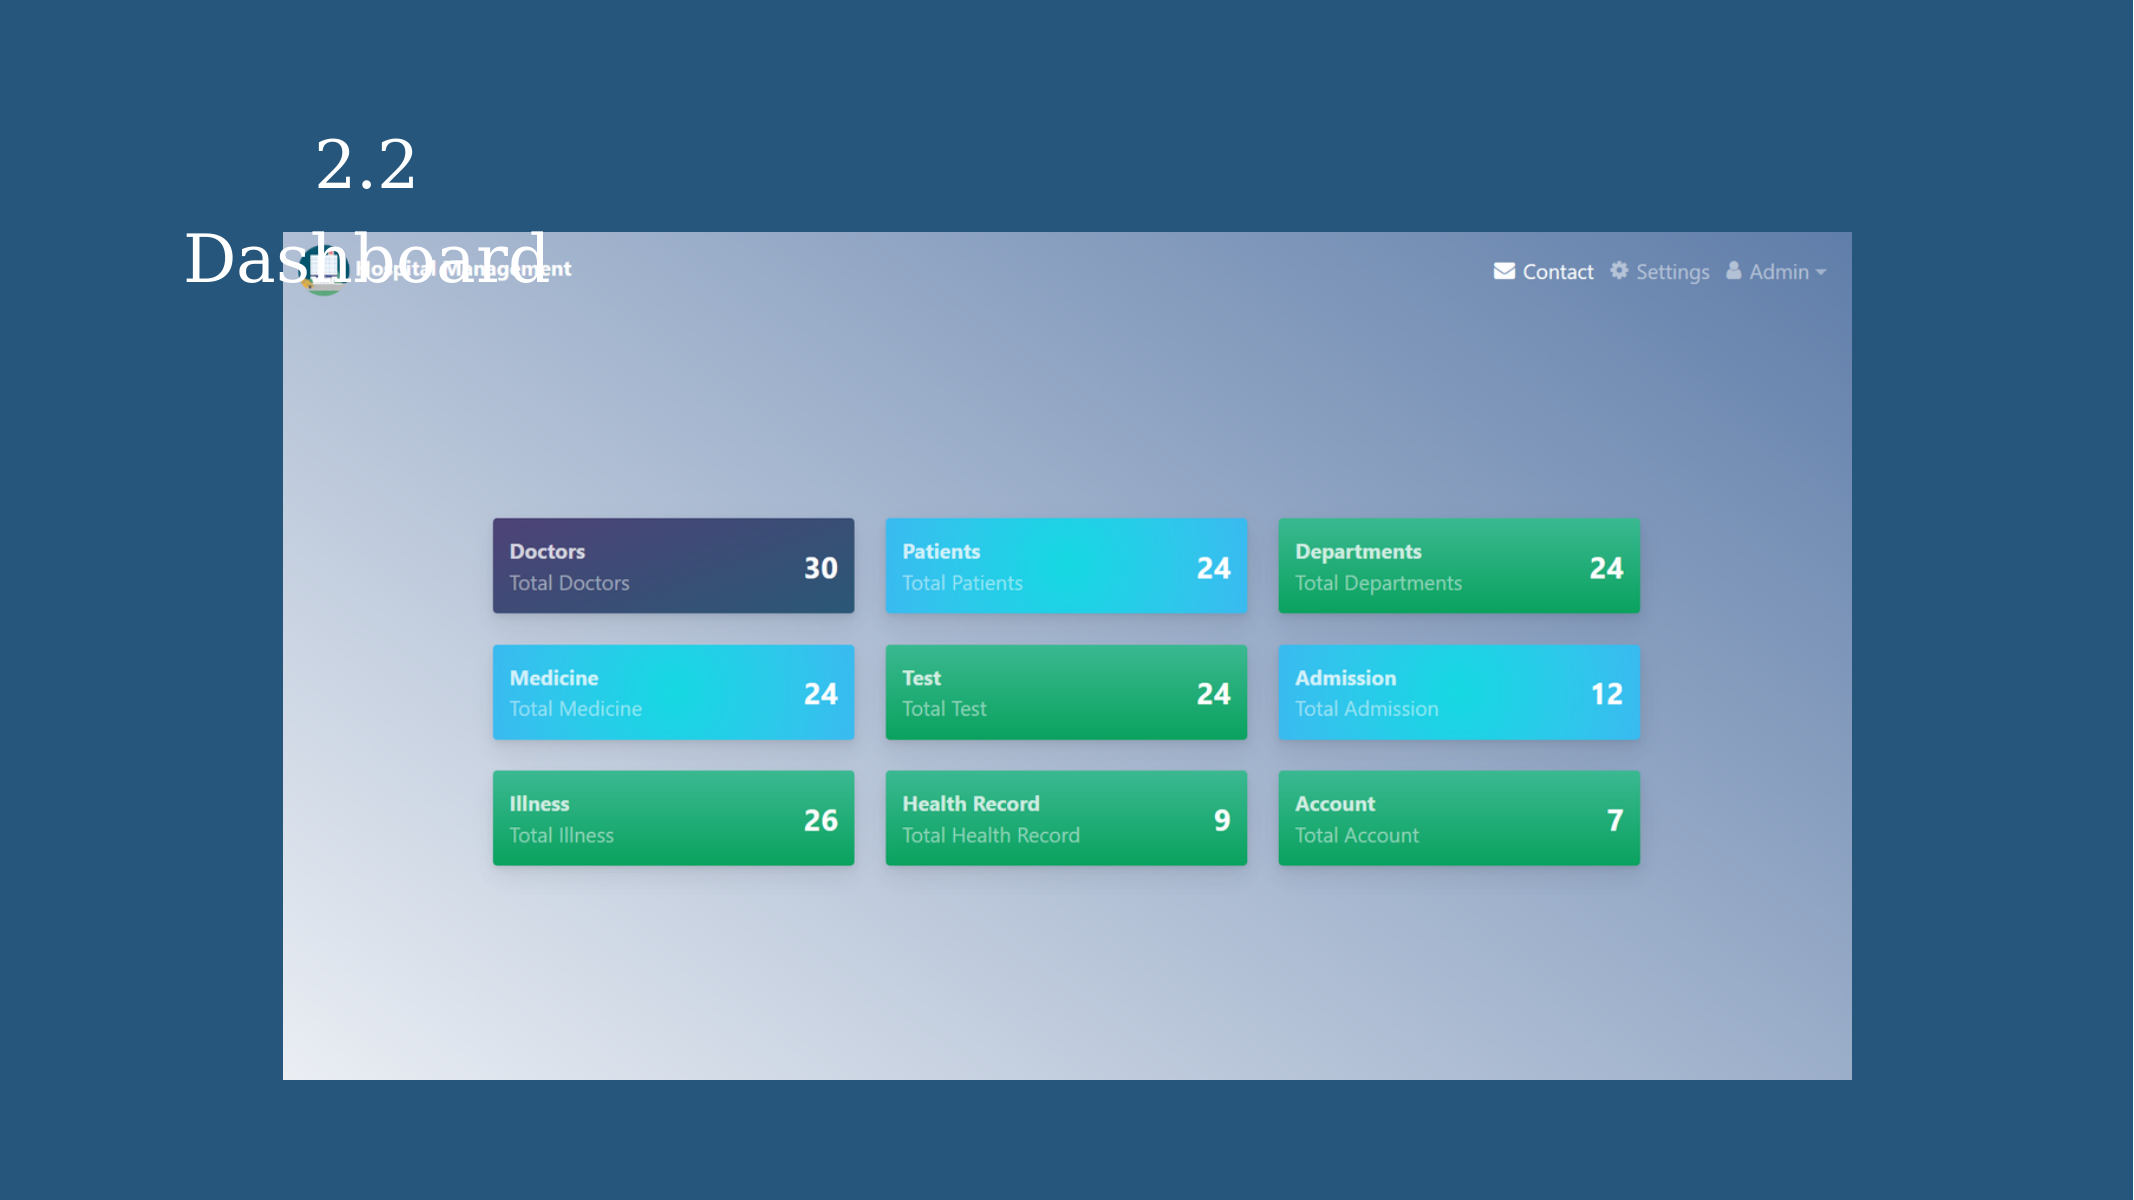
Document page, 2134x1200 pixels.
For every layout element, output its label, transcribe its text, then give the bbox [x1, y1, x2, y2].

picture [282, 232, 1852, 1081]
text_box 2.2 Dashboard [119, 109, 615, 296]
